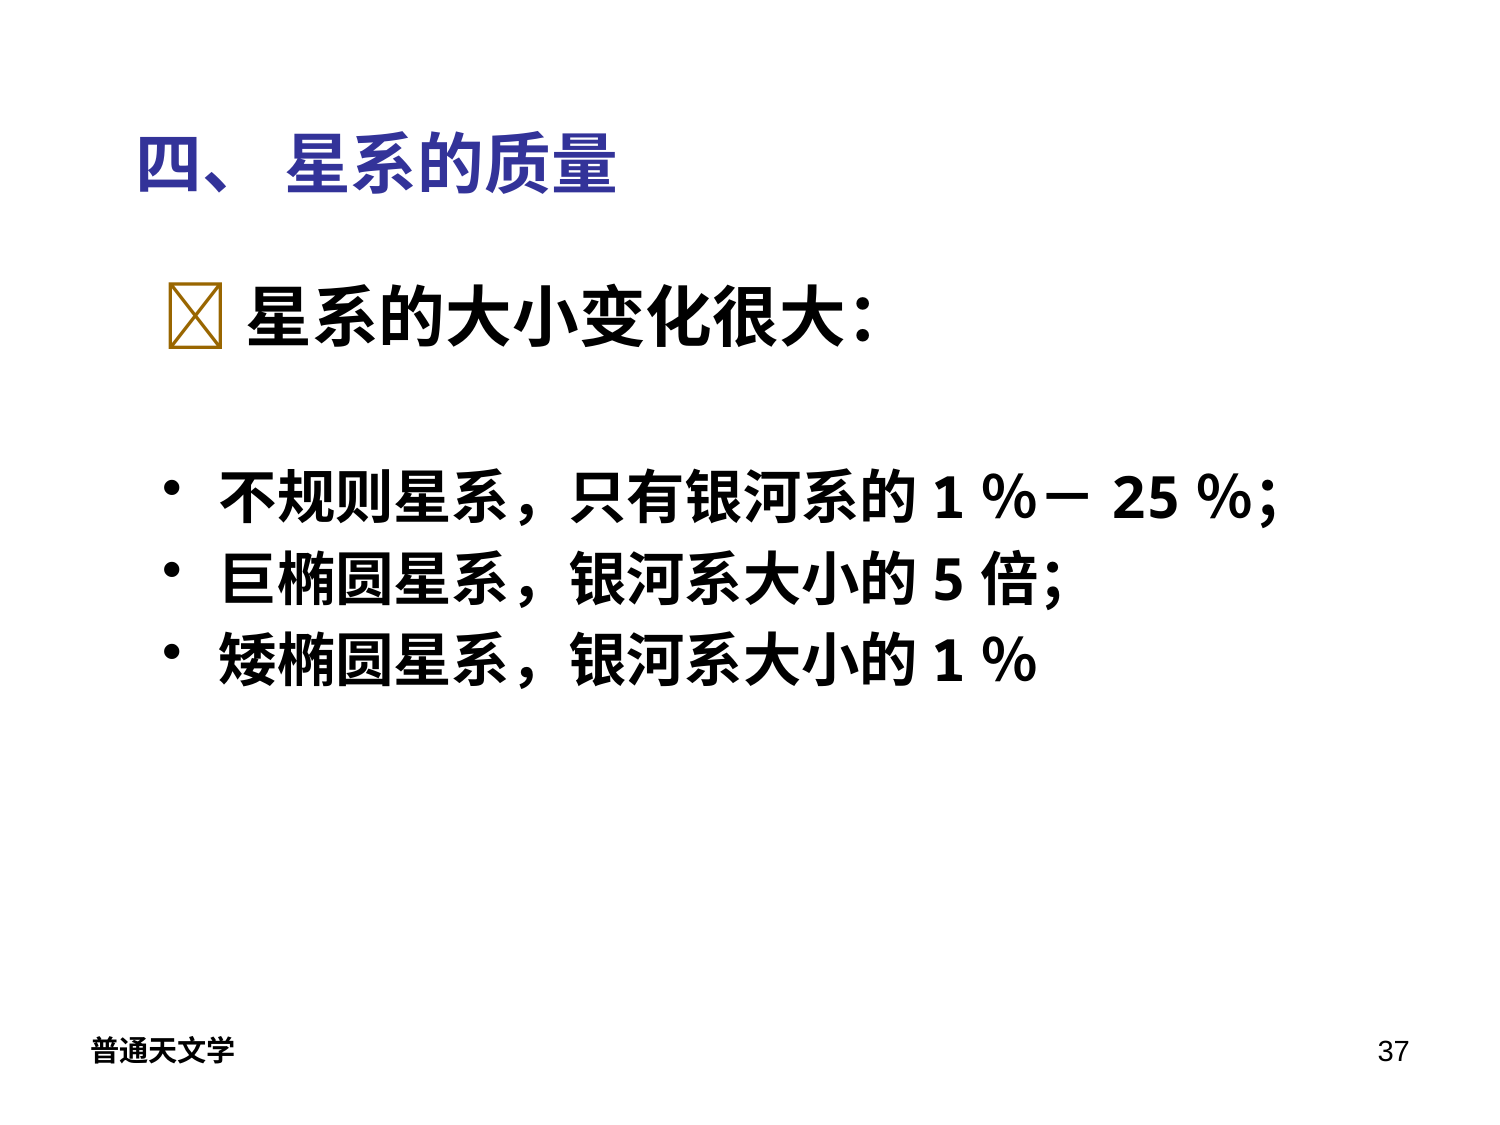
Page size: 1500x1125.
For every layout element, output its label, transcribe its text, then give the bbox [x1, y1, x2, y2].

title 四、 星系的质量 [120, 113, 1471, 210]
list 星系的大小变化很大： 不规则星系，只有银河系的1％－25％； 巨椭圆星系，银河系大小的5倍； 矮椭圆星系，银河系大小的1％ [147, 267, 1388, 882]
slide_number 普通天文学 [74, 1024, 426, 1103]
slide_number 37 [1074, 1024, 1426, 1103]
